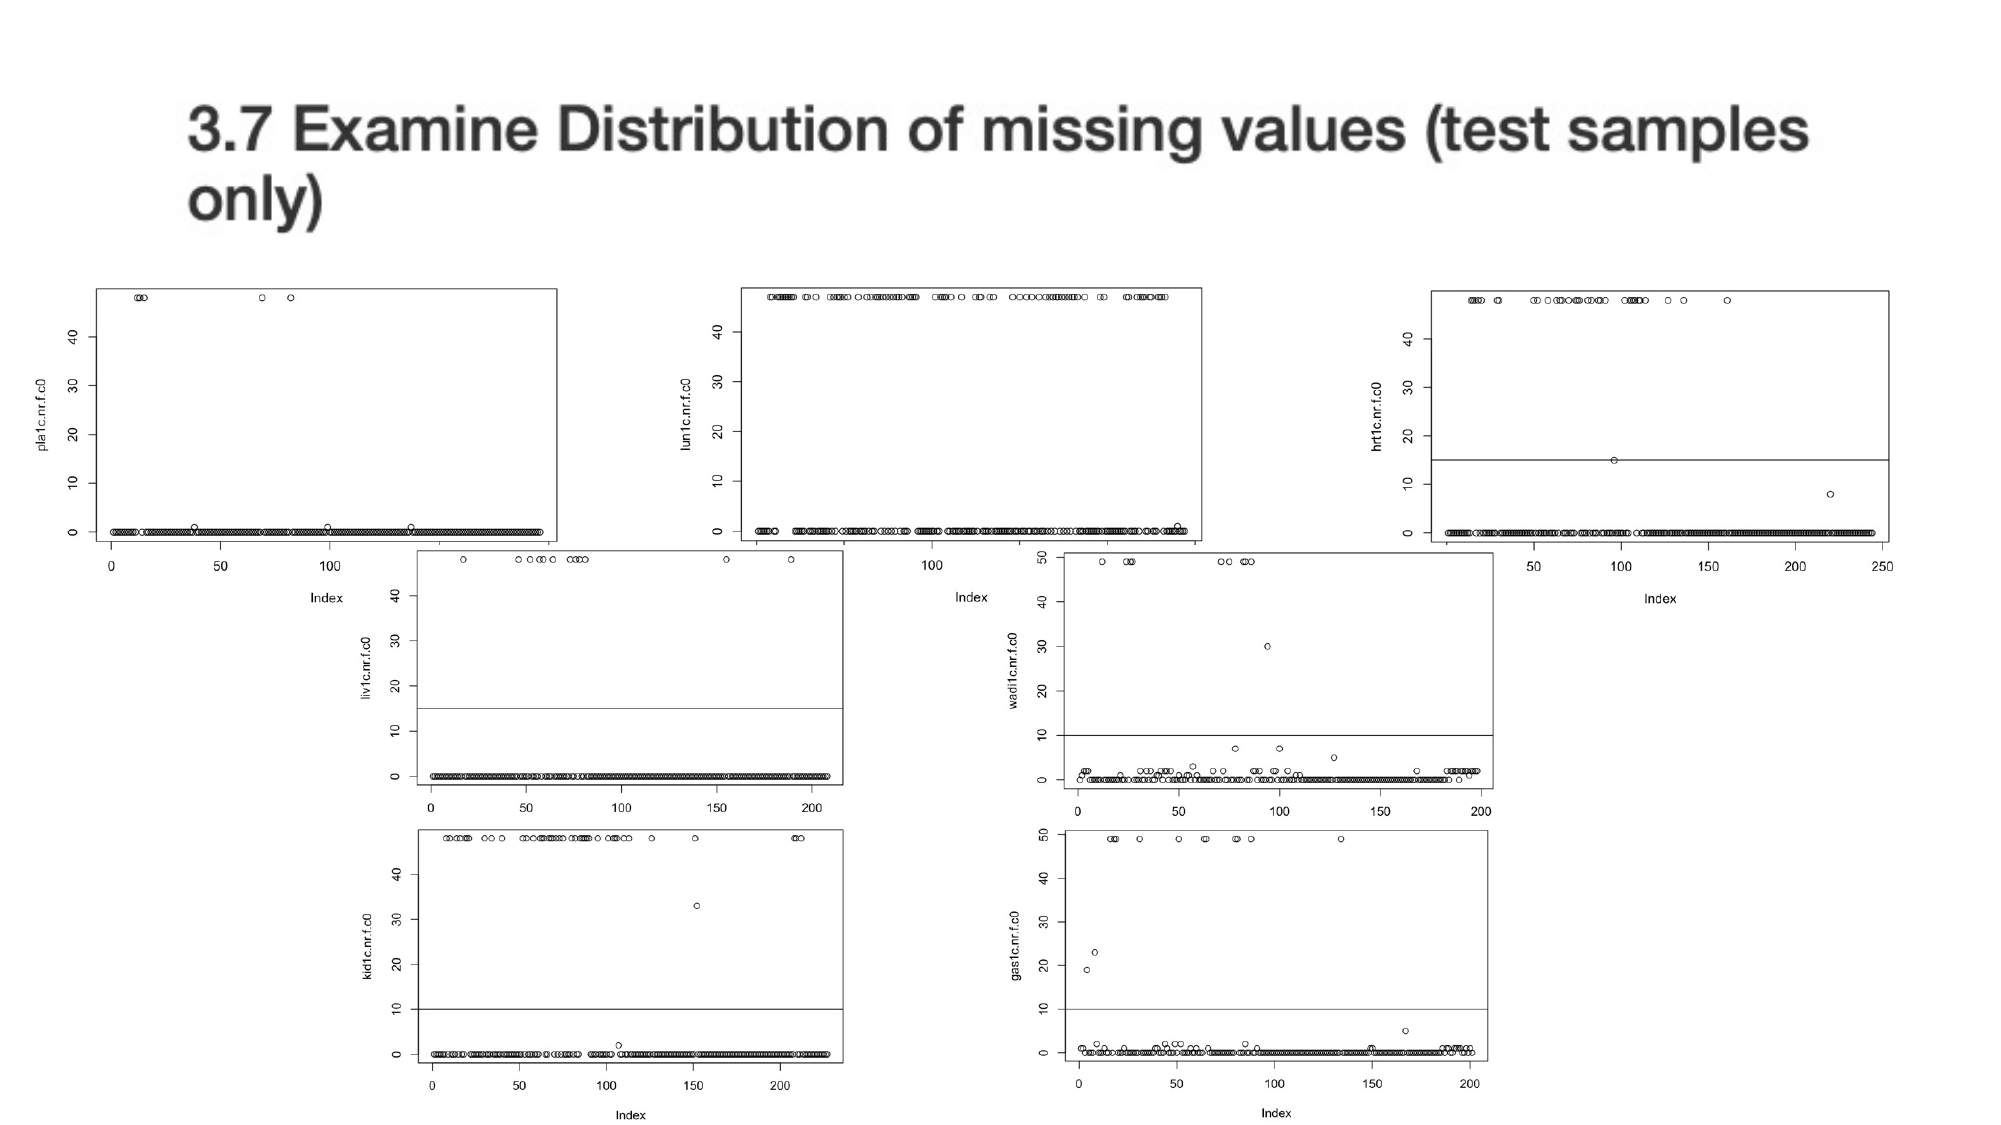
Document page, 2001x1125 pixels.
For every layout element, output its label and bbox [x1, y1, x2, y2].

picture [174, 86, 1825, 248]
picture [25, 279, 1902, 1125]
